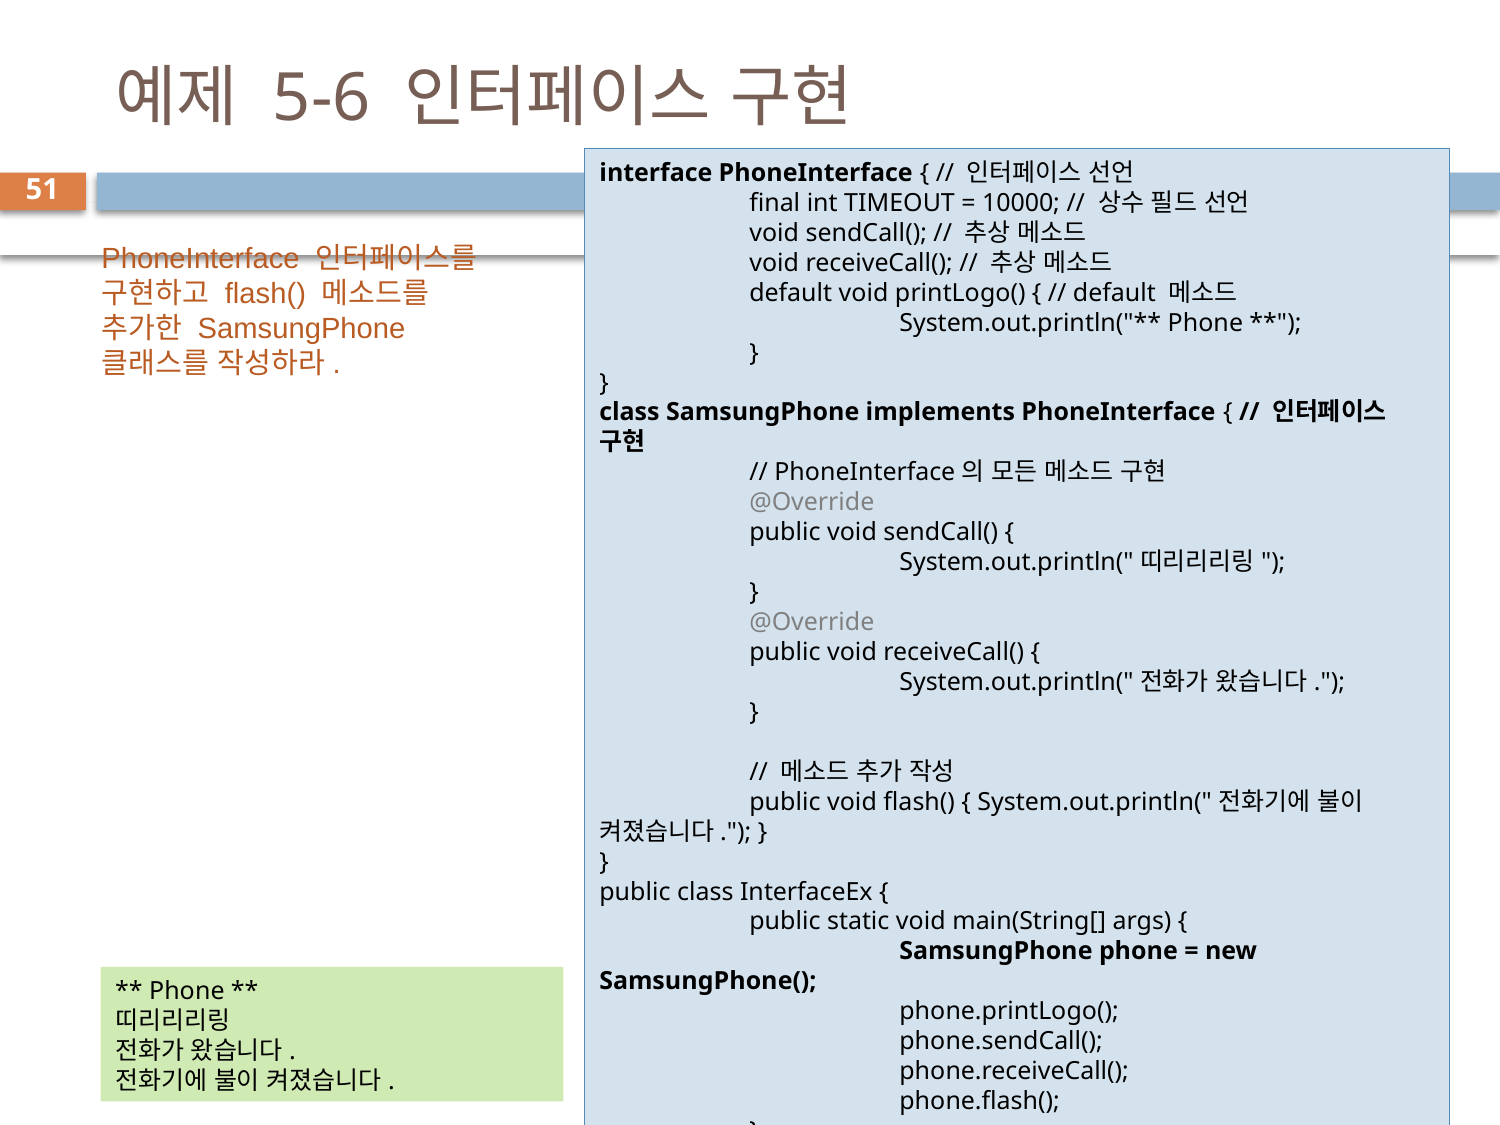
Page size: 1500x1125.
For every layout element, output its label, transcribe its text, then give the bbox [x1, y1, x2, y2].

title 예제 5-6 인터페이스 구현 [100, 37, 1438, 149]
text_box ** Phone ** 띠리리리링 전화가 왔습니다. 전화기에 불이 켜졌습니다. [100, 966, 564, 1102]
slide_number 51 [0, 170, 87, 211]
text_box PhoneInterface 인터페이스를 구현하고 flash() 메소드를 추가한 SamsungPhone 클래스를 작성하라. [86, 231, 524, 387]
text_box interface PhoneInterface { // 인터페이스 선언 final int TIMEOUT = 10000; // 상수 필드 선언 void sendCall(); // 추상 메소드 void receiveCall(); // 추상 메소드 default void printLogo() { // default 메소드 System.out.println("** Phone **"); } } class SamsungPhone implements PhoneInterface { // 인터페이스 구현 // PhoneInterface의 모든 메소드 구현 @Override public void sendCall() { System.out.println("띠리리리링"); } @Override public void receiveCall() { System.out.println("전화가 왔습니다."); } // 메소드 추가 작성 public void flash() { System.out.println("전화기에 불이 켜졌습니다."); } } public class InterfaceEx { public static void main(String[] args) { SamsungPhone phone = new SamsungPhone(); phone.printLogo(); phone.sendCall(); phone.receiveCall(); phone.flash(); } } [584, 148, 1450, 1125]
